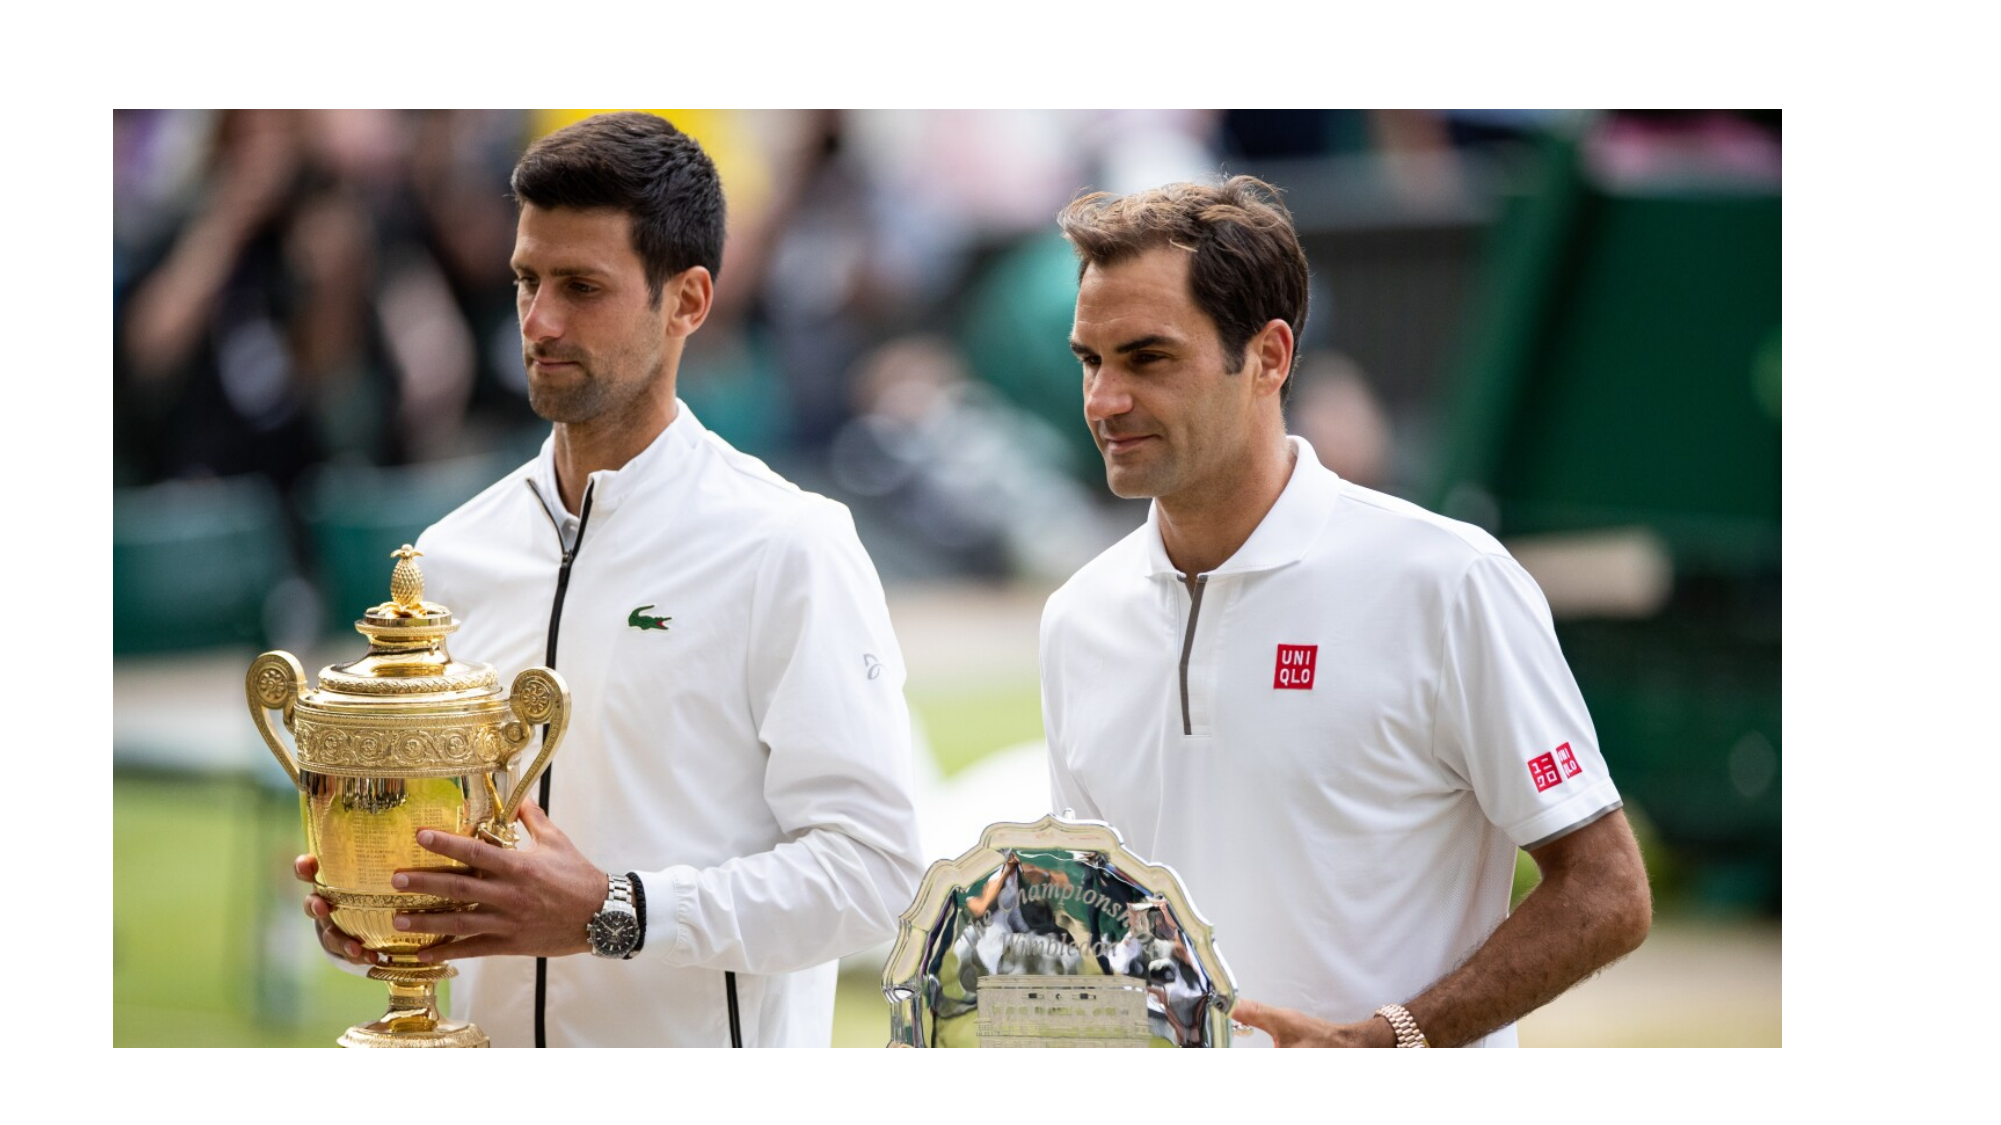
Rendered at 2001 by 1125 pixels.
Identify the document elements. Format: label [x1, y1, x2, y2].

picture [113, 109, 1782, 1048]
